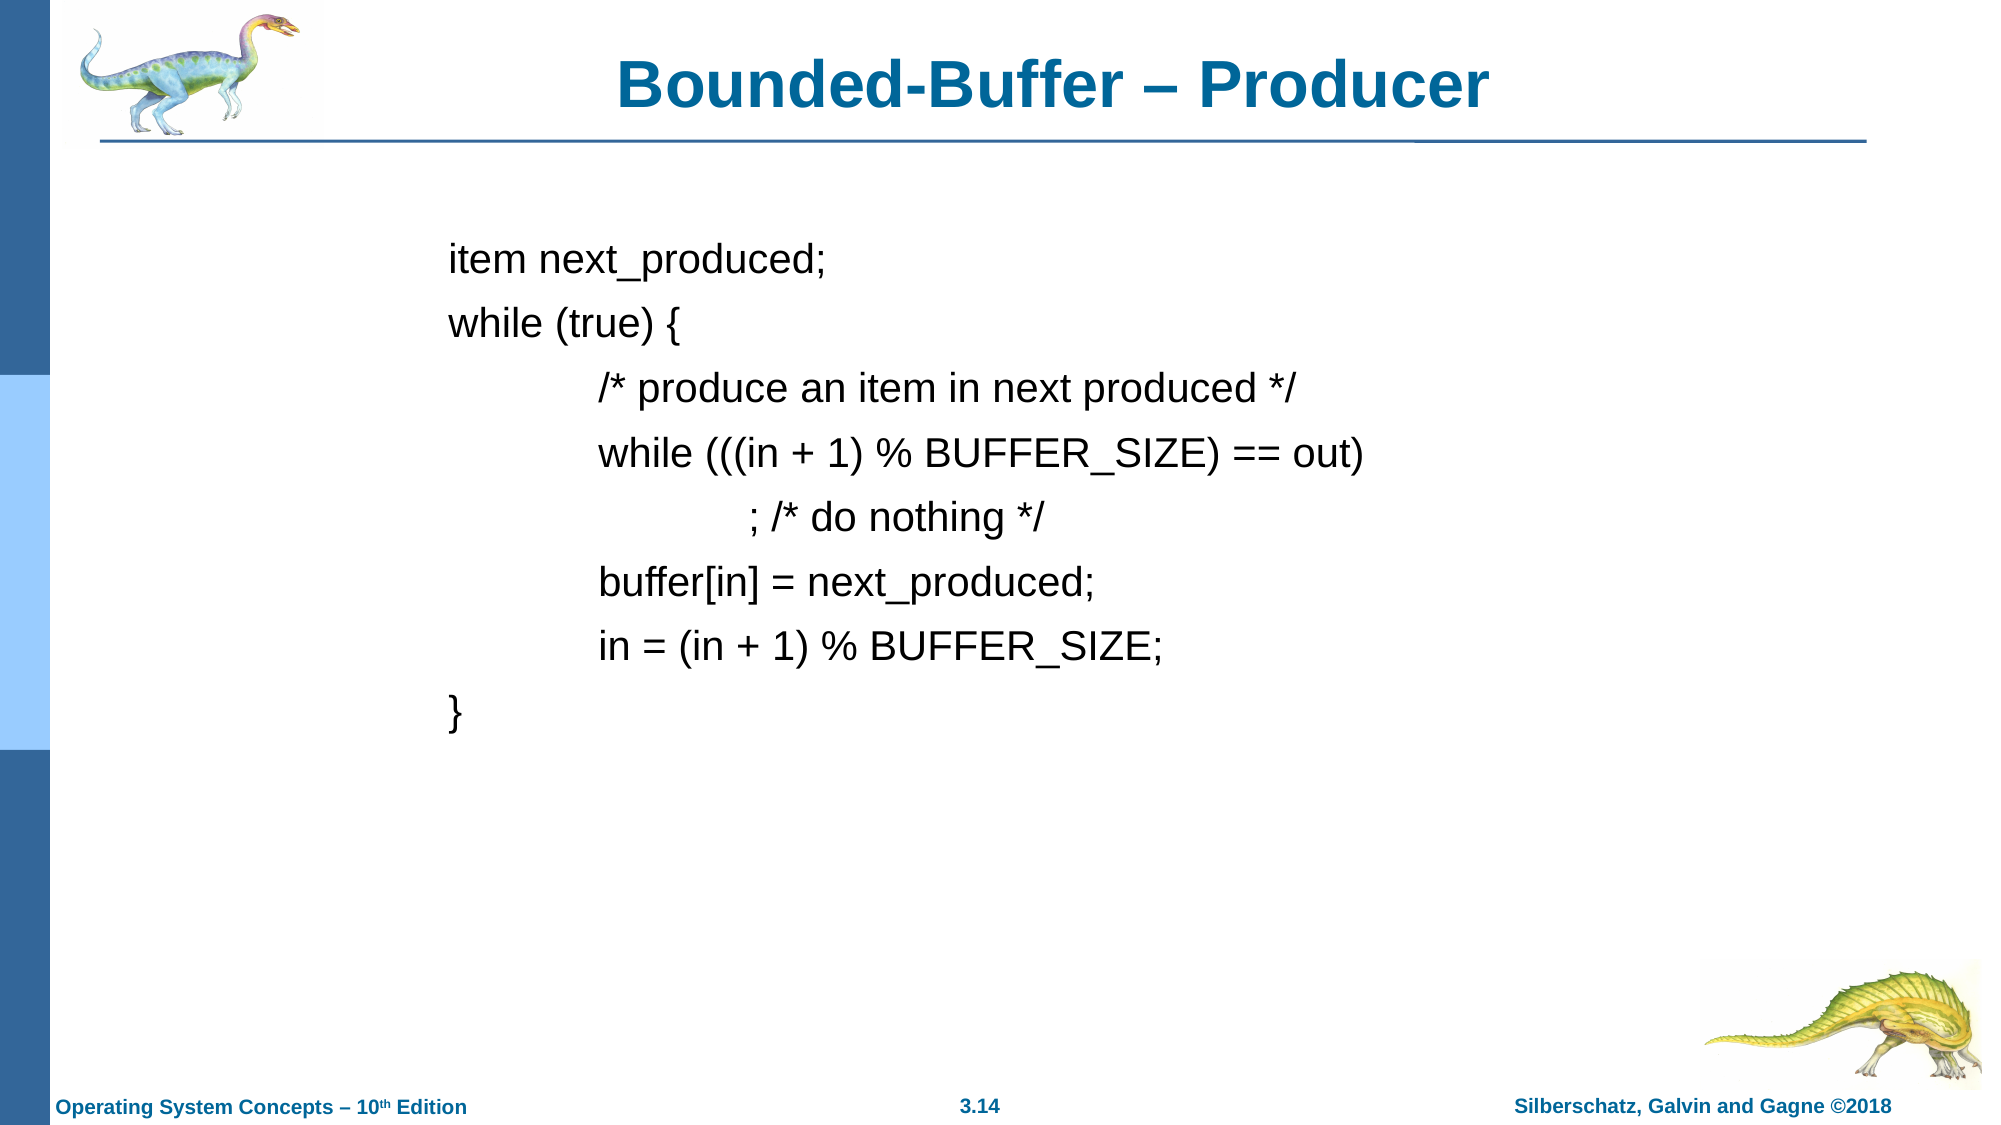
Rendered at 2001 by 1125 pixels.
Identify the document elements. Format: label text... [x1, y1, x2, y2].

picture [1700, 959, 1982, 1090]
list item next_produced; while (true) { /* produce an item in next produced */ while (((in + 1) % BUFFER_SIZE) == out) ; /* do nothing */ buffer[in] = next_produced; in = (in + 1) % BUFFER_SIZE; } [433, 169, 1572, 905]
title Bounded-Buffer – Producer [433, 33, 1675, 128]
picture [1831, 1098, 1839, 1103]
picture [62, 0, 324, 149]
